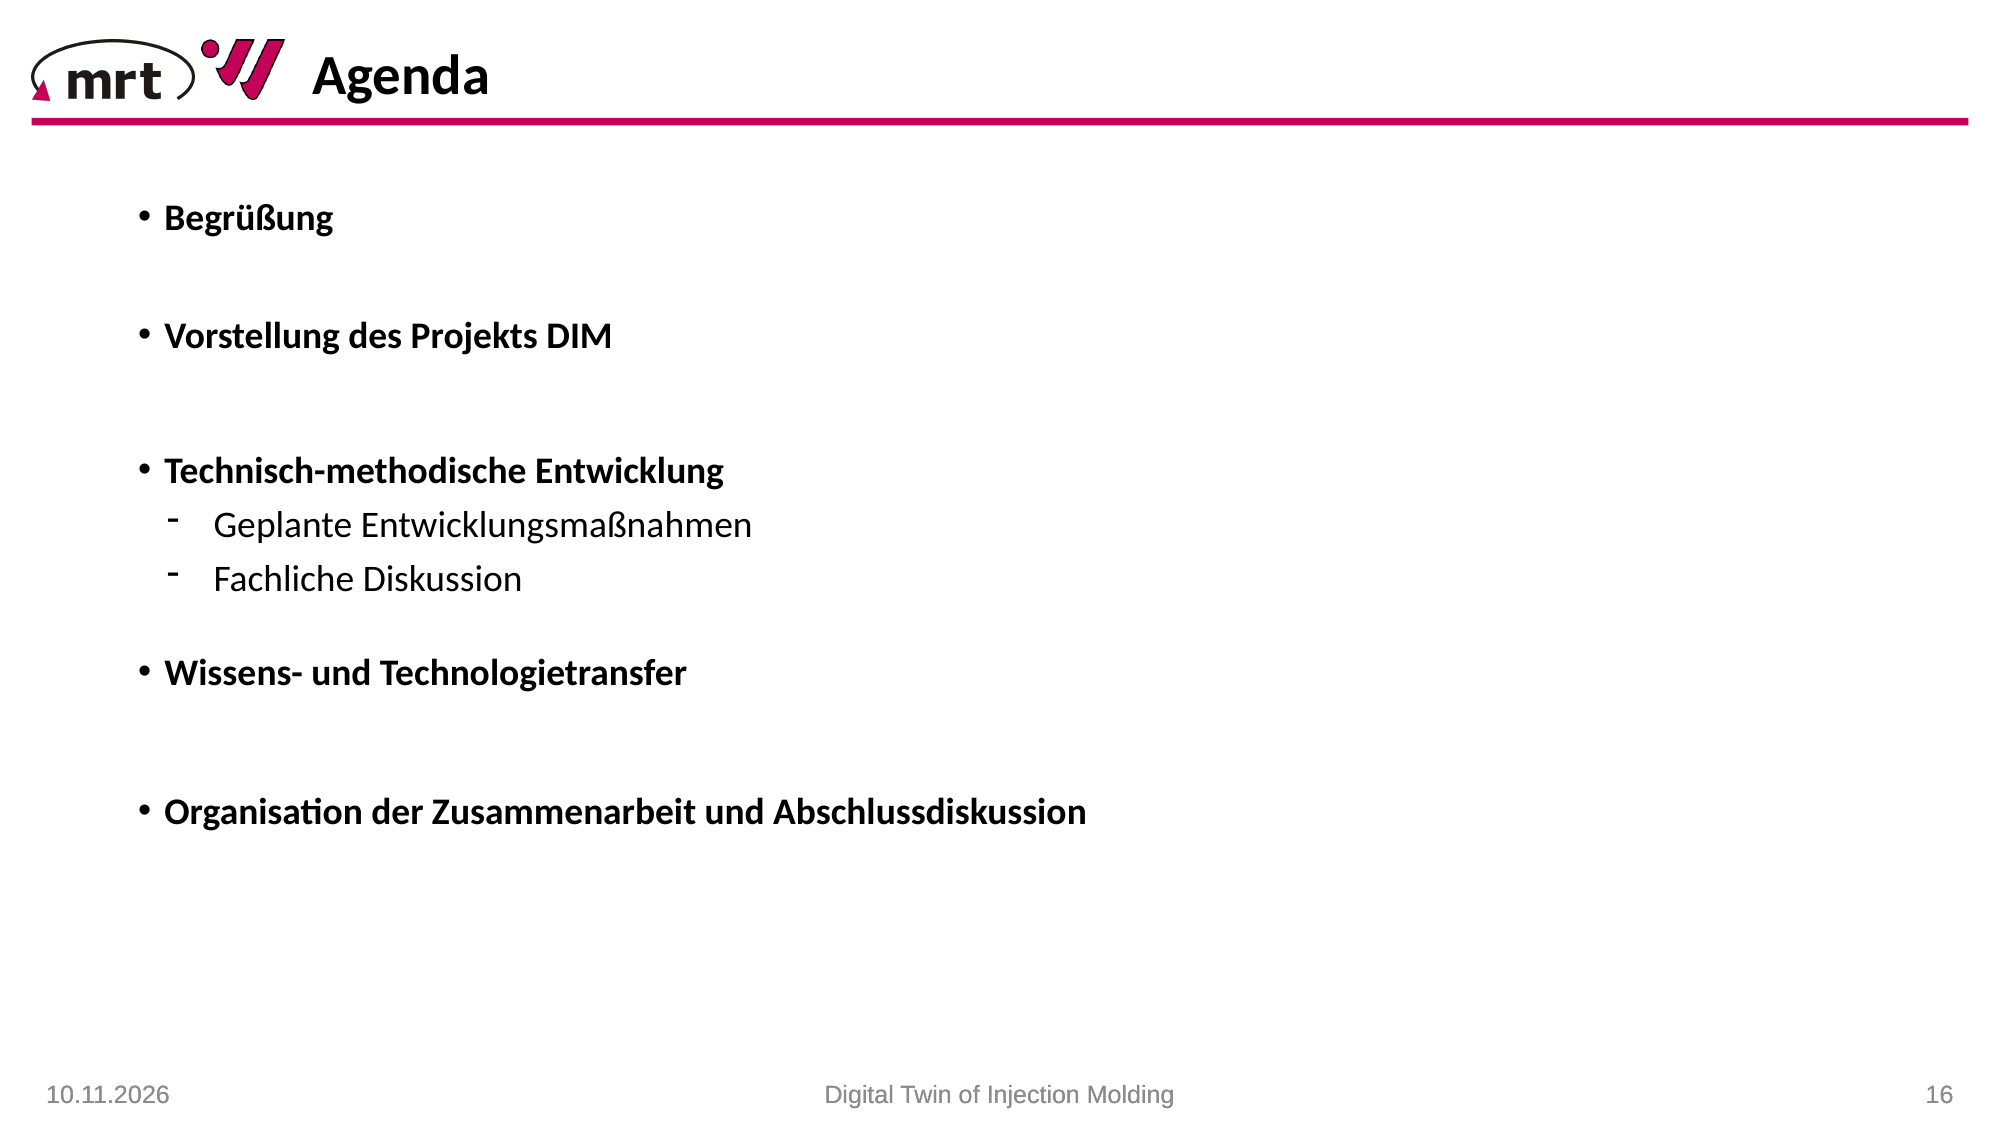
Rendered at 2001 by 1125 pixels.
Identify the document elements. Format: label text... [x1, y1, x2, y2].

text_box Technisch-methodische Entwicklung Geplante Entwicklungsmaßnahmen Fachliche Diskussion [90, 361, 1910, 1125]
picture [201, 39, 285, 100]
slide_number 16 [1910, 1064, 1969, 1124]
picture [31, 39, 195, 101]
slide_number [31, 1064, 90, 1124]
text_box Agenda [297, 31, 1969, 114]
text_box Begrüßung Vorstellung des Projekts DIM Wissens- und Technologietransfer Organisation der Zusammenarbeit und Abschlussdiskussion [90, 126, 1910, 361]
